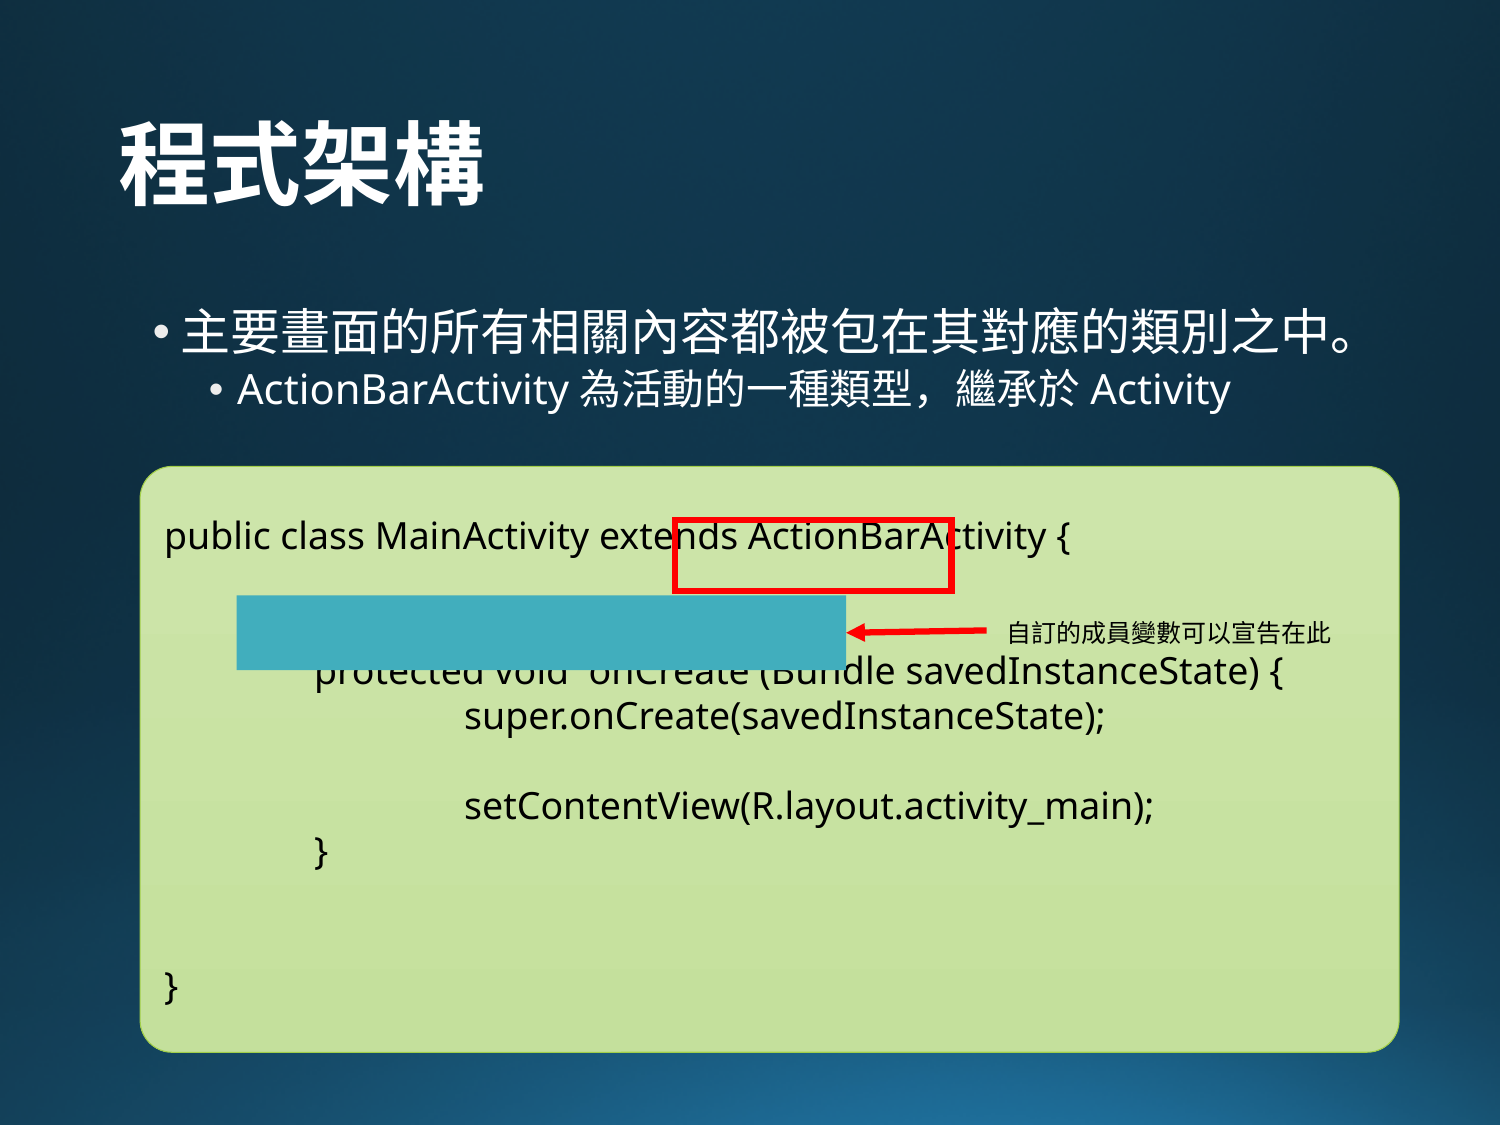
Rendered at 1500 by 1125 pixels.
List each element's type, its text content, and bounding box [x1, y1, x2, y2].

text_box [140, 466, 1400, 1053]
list 主要畫面的所有相關內容都被包在其對應的類別之中。 ActionBarActivity為活動的一種類型，繼承於Activity [137, 299, 1397, 1014]
picture [0, 0, 1500, 1125]
title 程式架構 [103, 59, 1397, 278]
